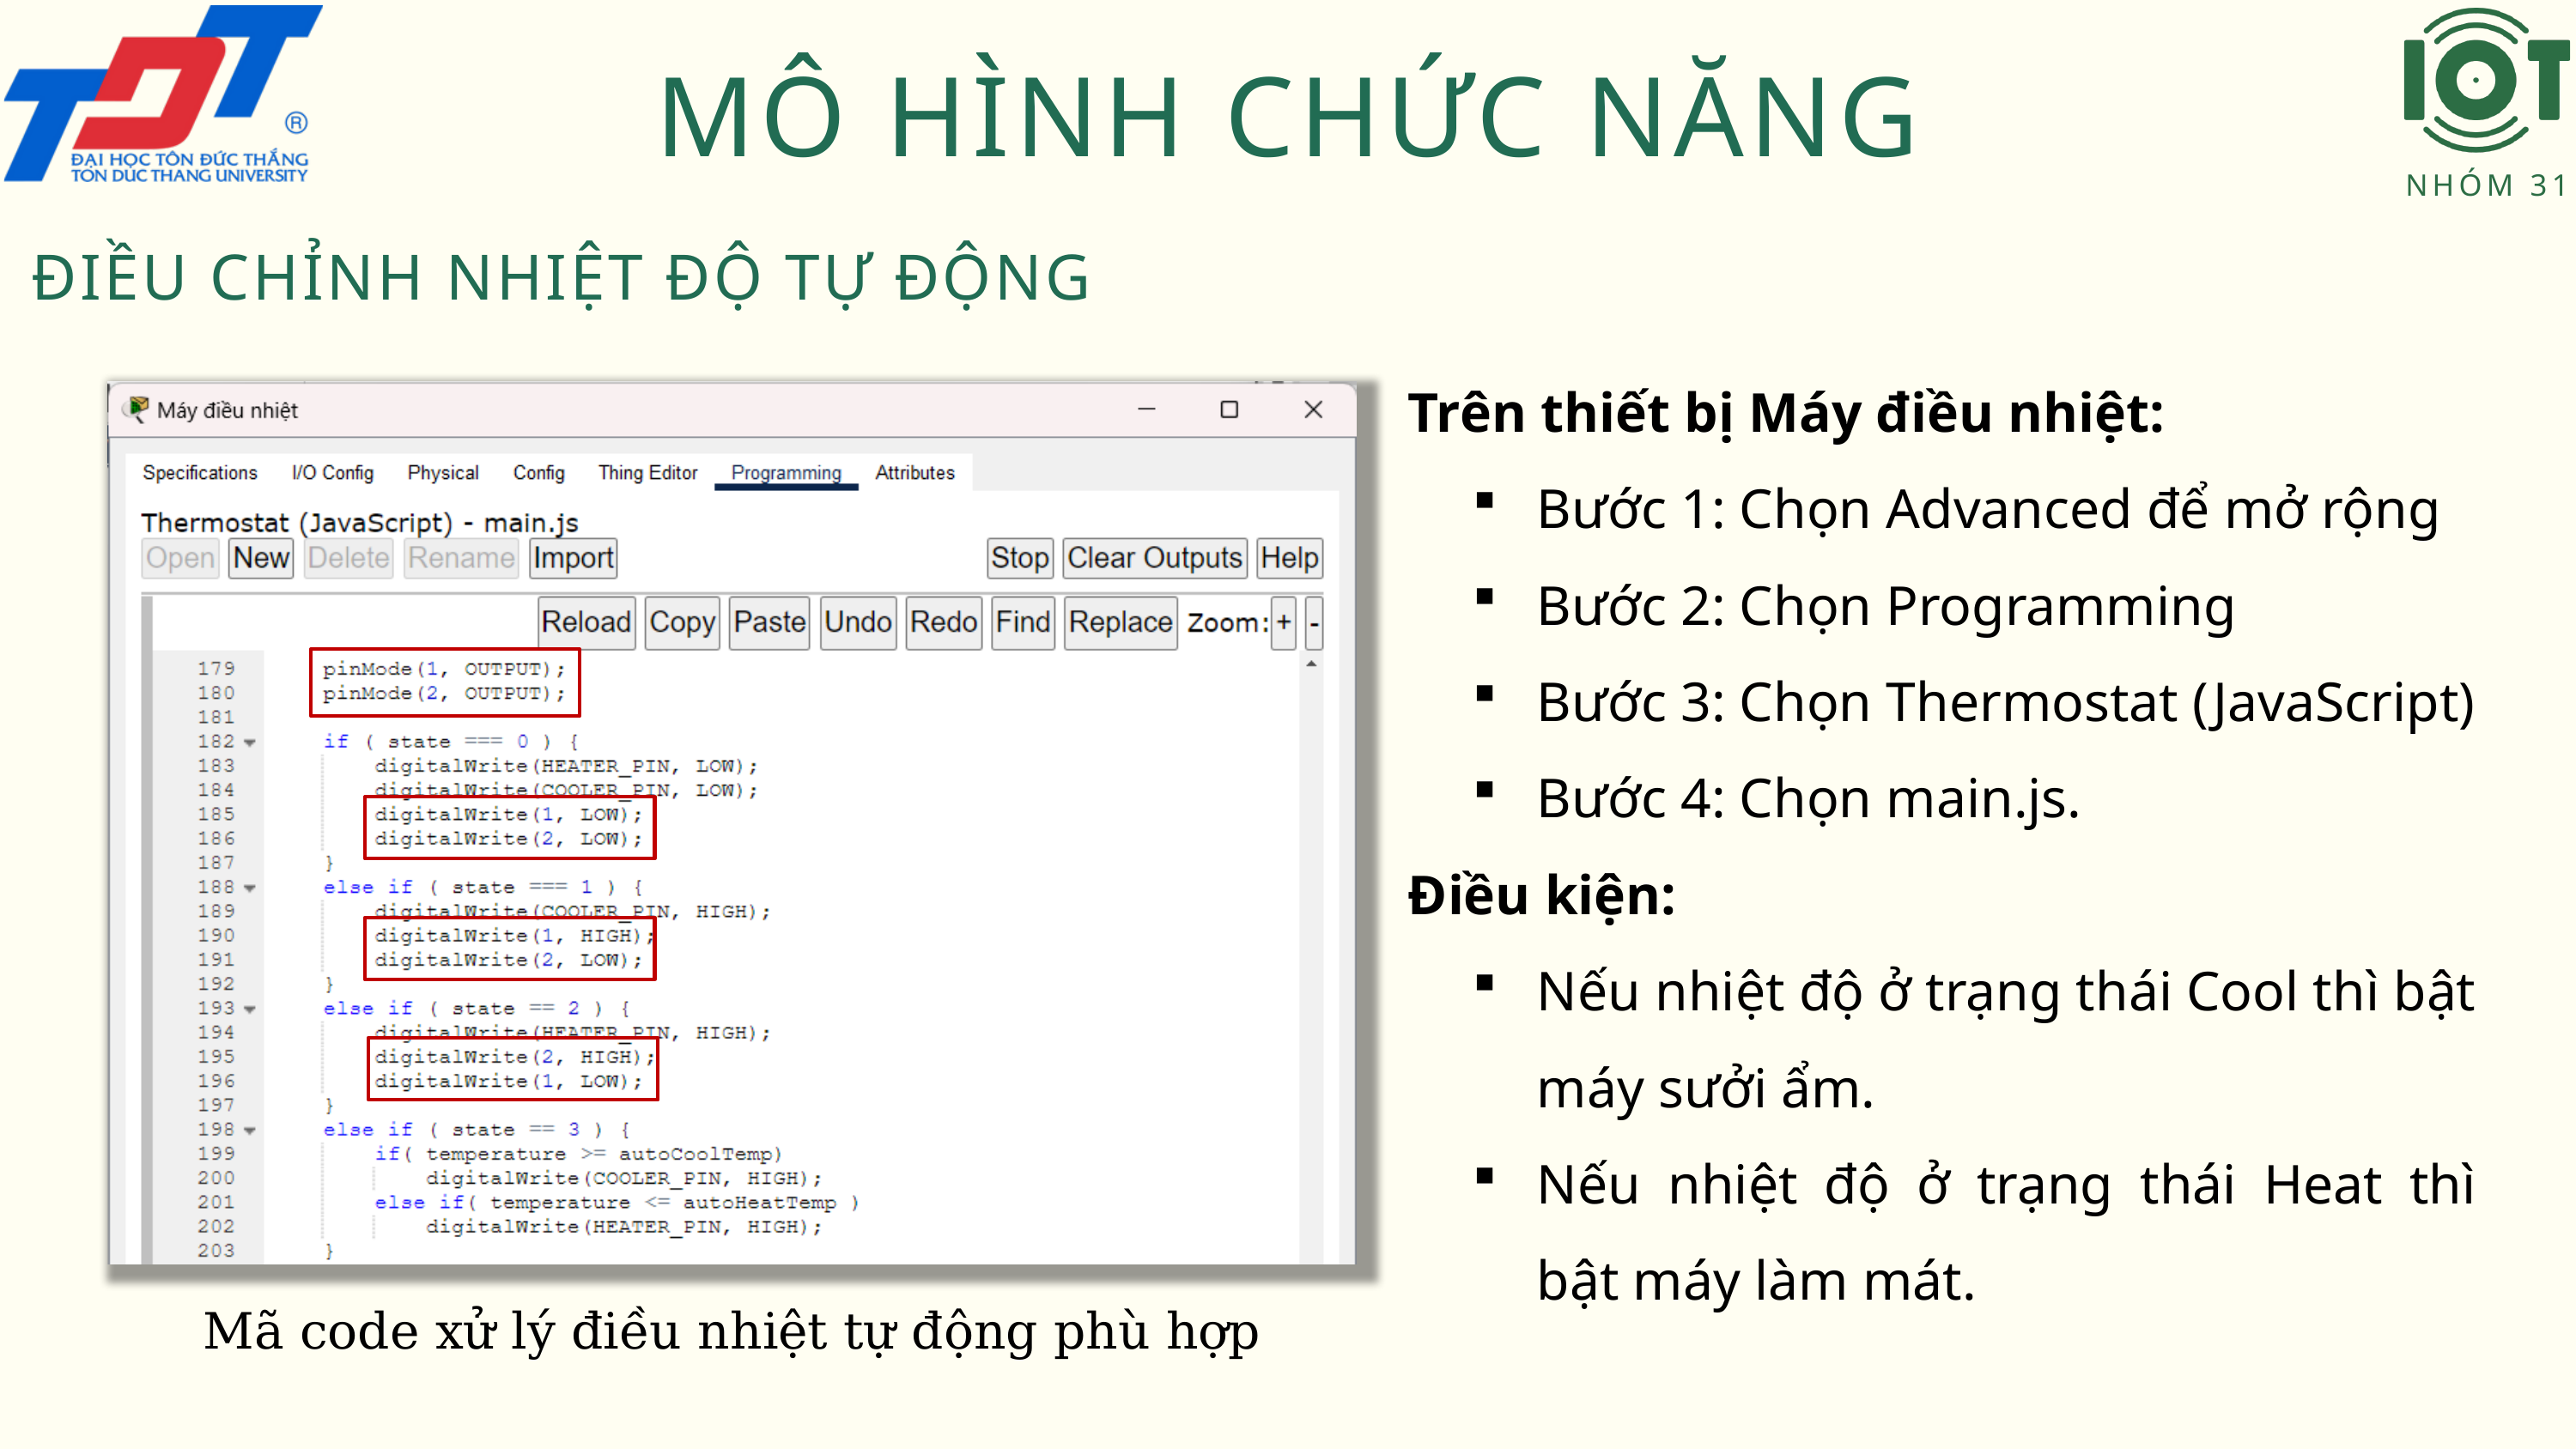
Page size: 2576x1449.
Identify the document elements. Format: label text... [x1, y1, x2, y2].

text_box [2403, 0, 2571, 197]
text_box [3, 5, 324, 182]
text_box Mã code xử lý điều nhiệt tự động phù hợp [106, 1288, 1357, 1366]
text_box MÔ HÌNH CHỨC NĂNG [563, 24, 2013, 179]
text_box Trên thiết bị Máy điều nhiệt: Bước 1: Chọn Advanced để mở rộng Bước 2: Chọn Programming Bước 3: Chọn Thermostat (JavaScript) Bước 4: Chọn main.js. Điều kiện: Nếu nhiệt độ ở trạng thái Cool thì bật máy sưởi ẩm. Nếu nhiệt độ ở trạng thái Heat thì bật máy làm mát. [1394, 372, 2490, 1318]
picture [106, 380, 1358, 1264]
text_box ĐIỀU CHỈNH NHIỆT ĐỘ TỰ ĐỘNG [31, 224, 1607, 312]
